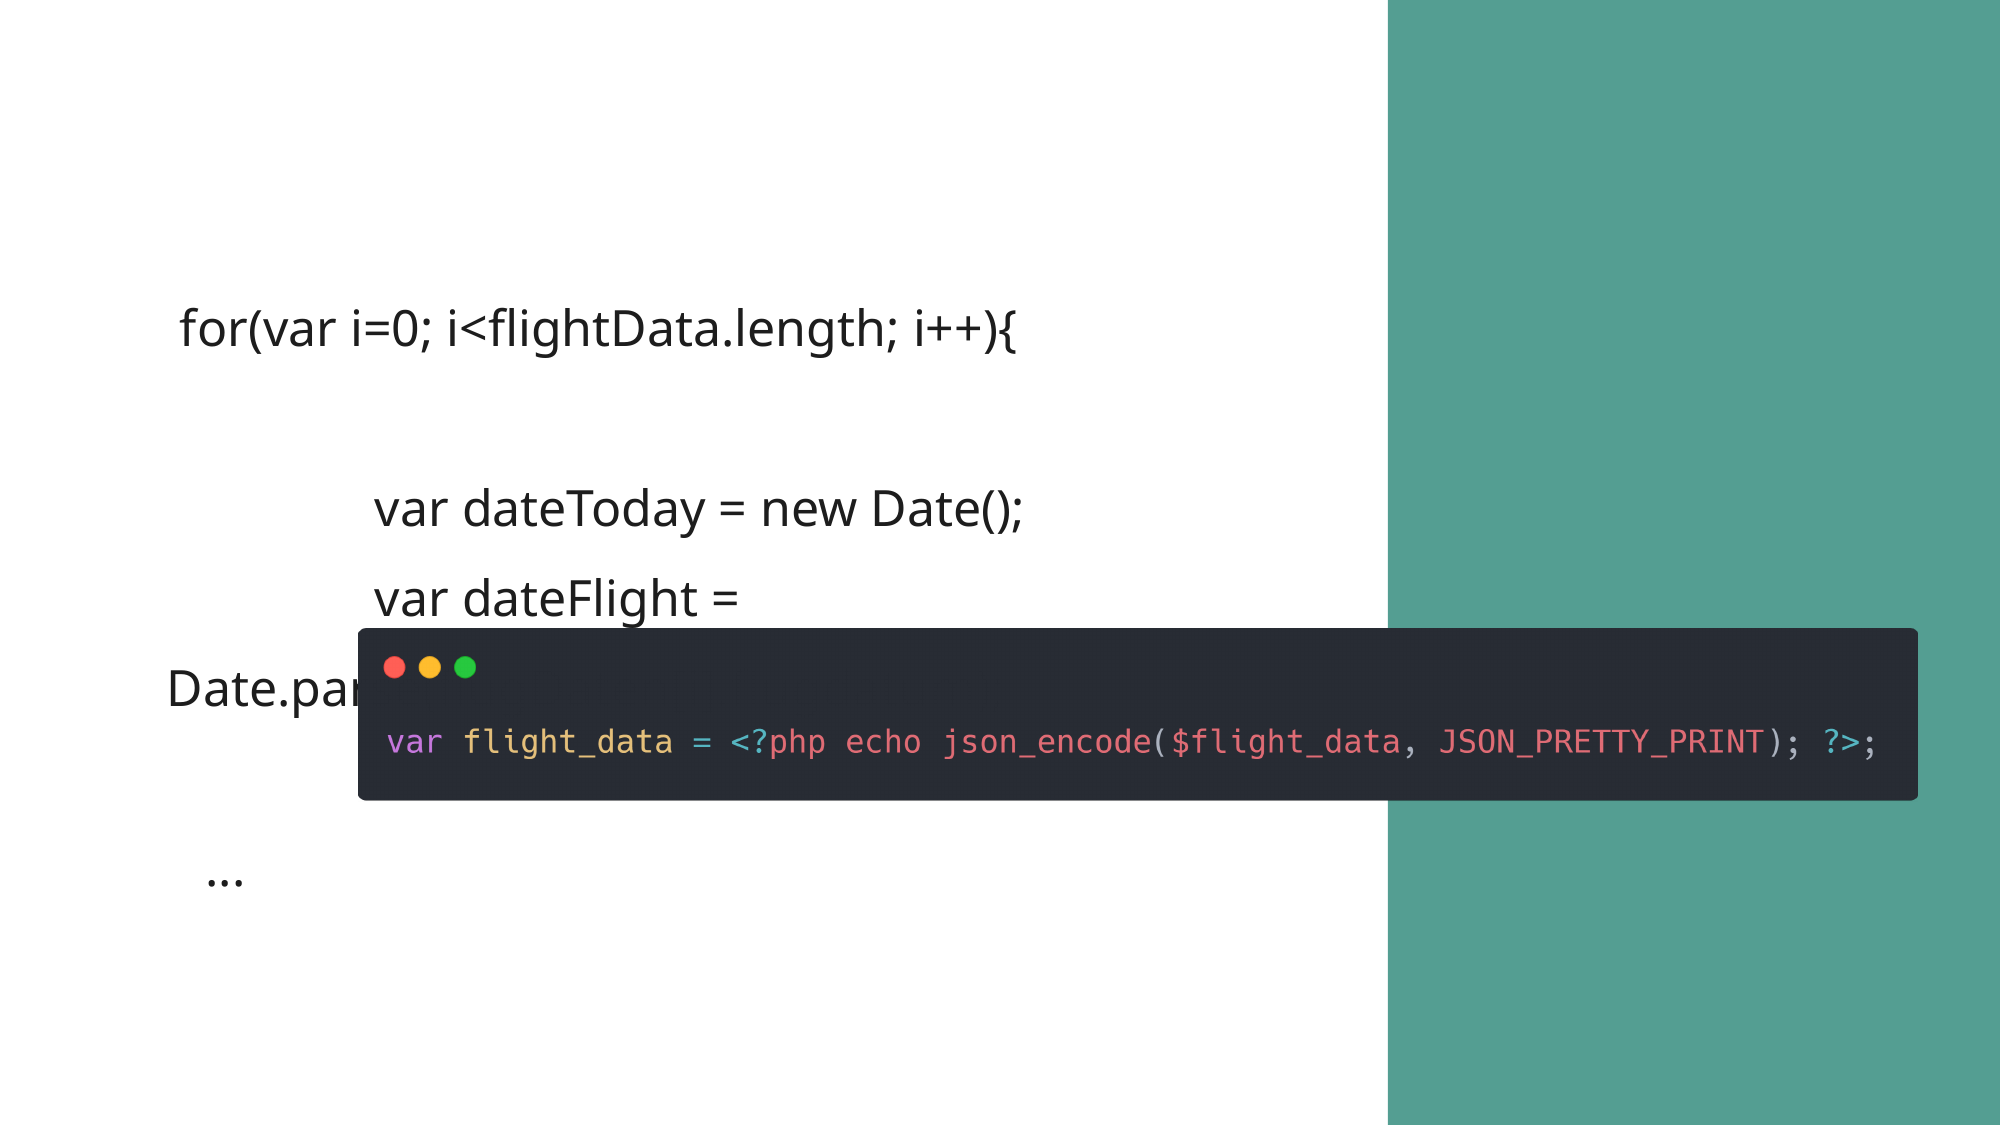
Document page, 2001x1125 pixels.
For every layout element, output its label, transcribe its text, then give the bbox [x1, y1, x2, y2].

text_box for(var i=0; i<flightData.length; i++){ var dateToday = new Date(); var dateFlight = Date.parse(flugDaten[i].flugdatum); ... [166, 265, 1100, 896]
text_box [1387, 0, 2000, 1125]
picture [358, 628, 1918, 802]
